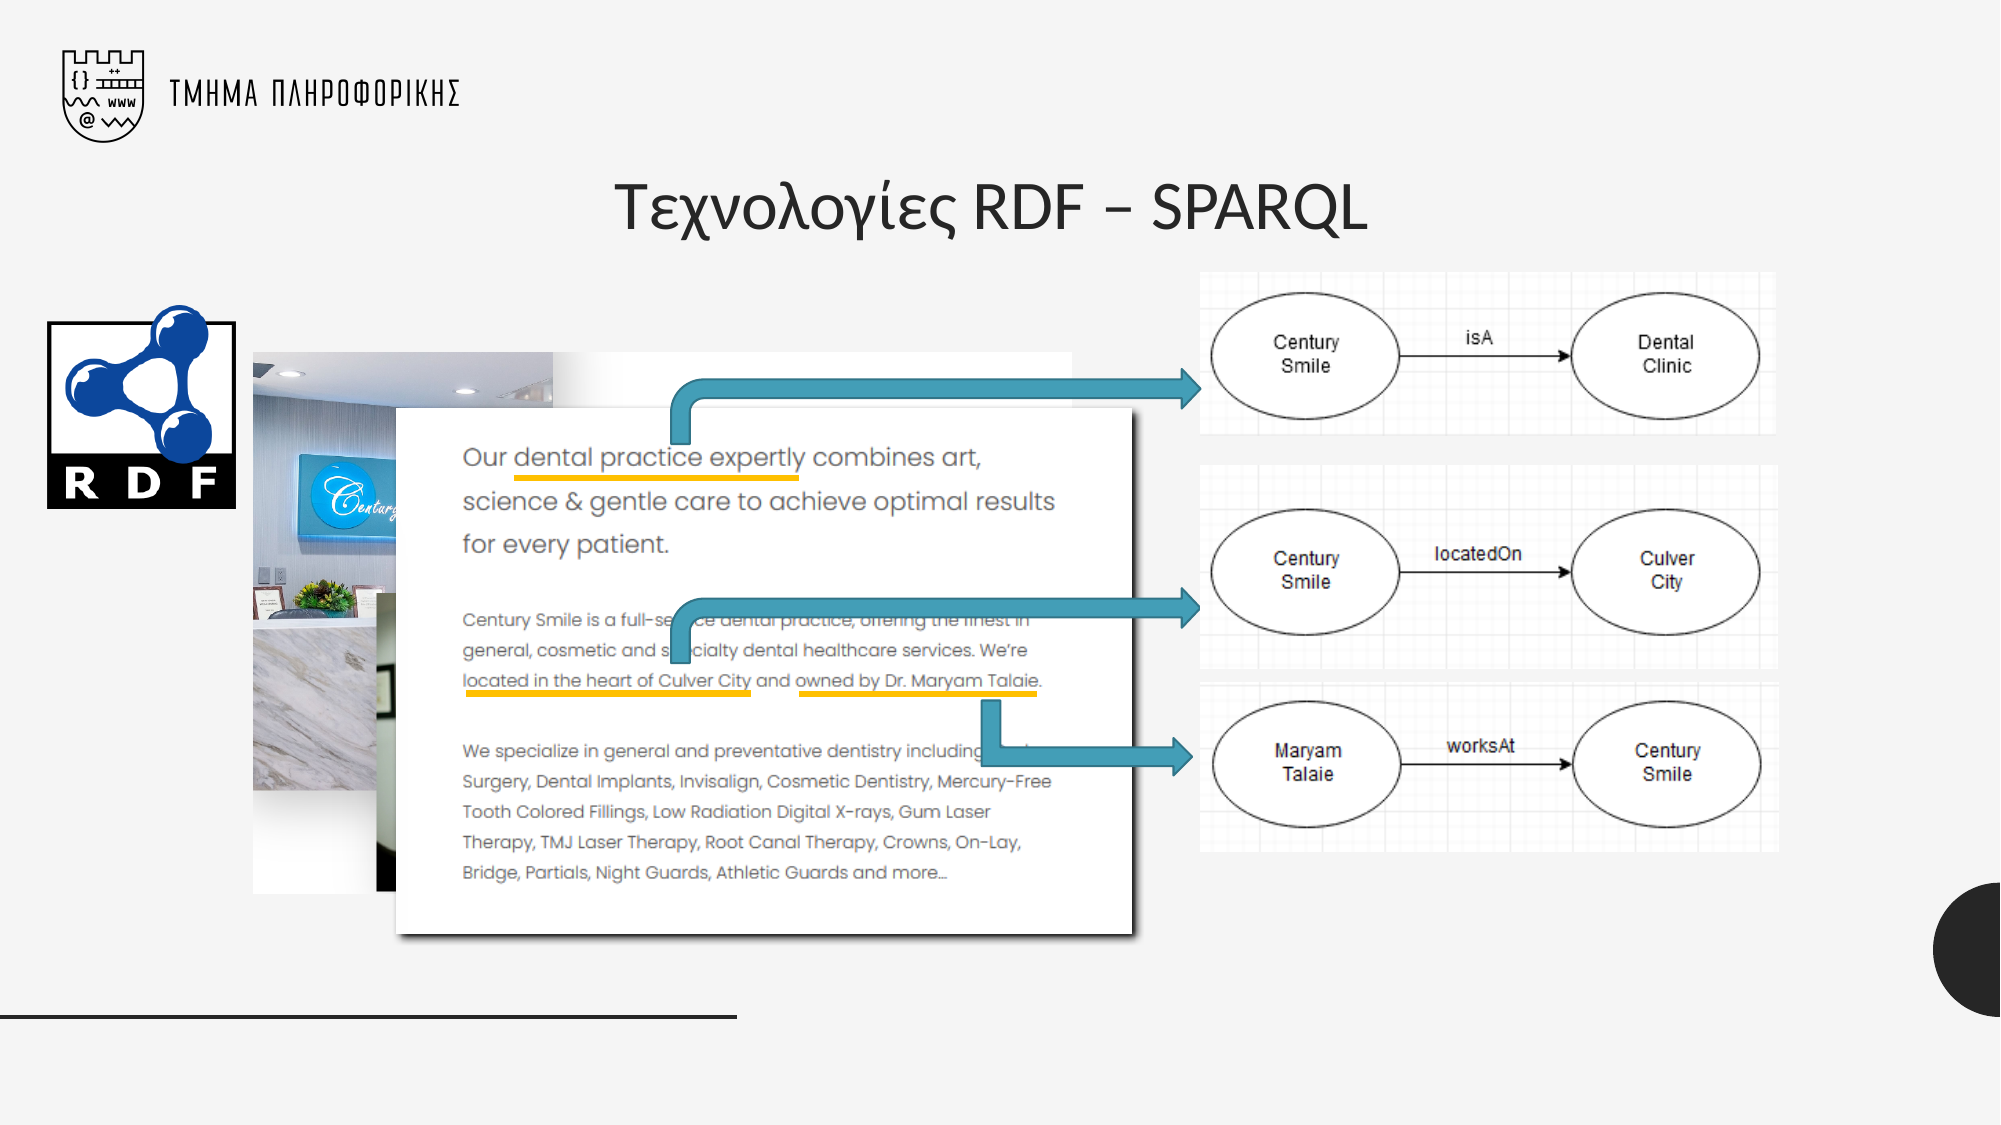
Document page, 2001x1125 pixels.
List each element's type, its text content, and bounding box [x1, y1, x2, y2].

title Τεχνολογίες RDF – SPARQL [87, 161, 1912, 253]
text_box [1132, 587, 1200, 629]
picture [1200, 272, 1776, 436]
picture [47, 305, 236, 509]
picture [1200, 682, 1779, 852]
picture [1200, 465, 1778, 669]
text_box [1132, 737, 1193, 777]
picture [62, 50, 459, 143]
text_box [1072, 368, 1200, 410]
picture [253, 352, 1132, 934]
